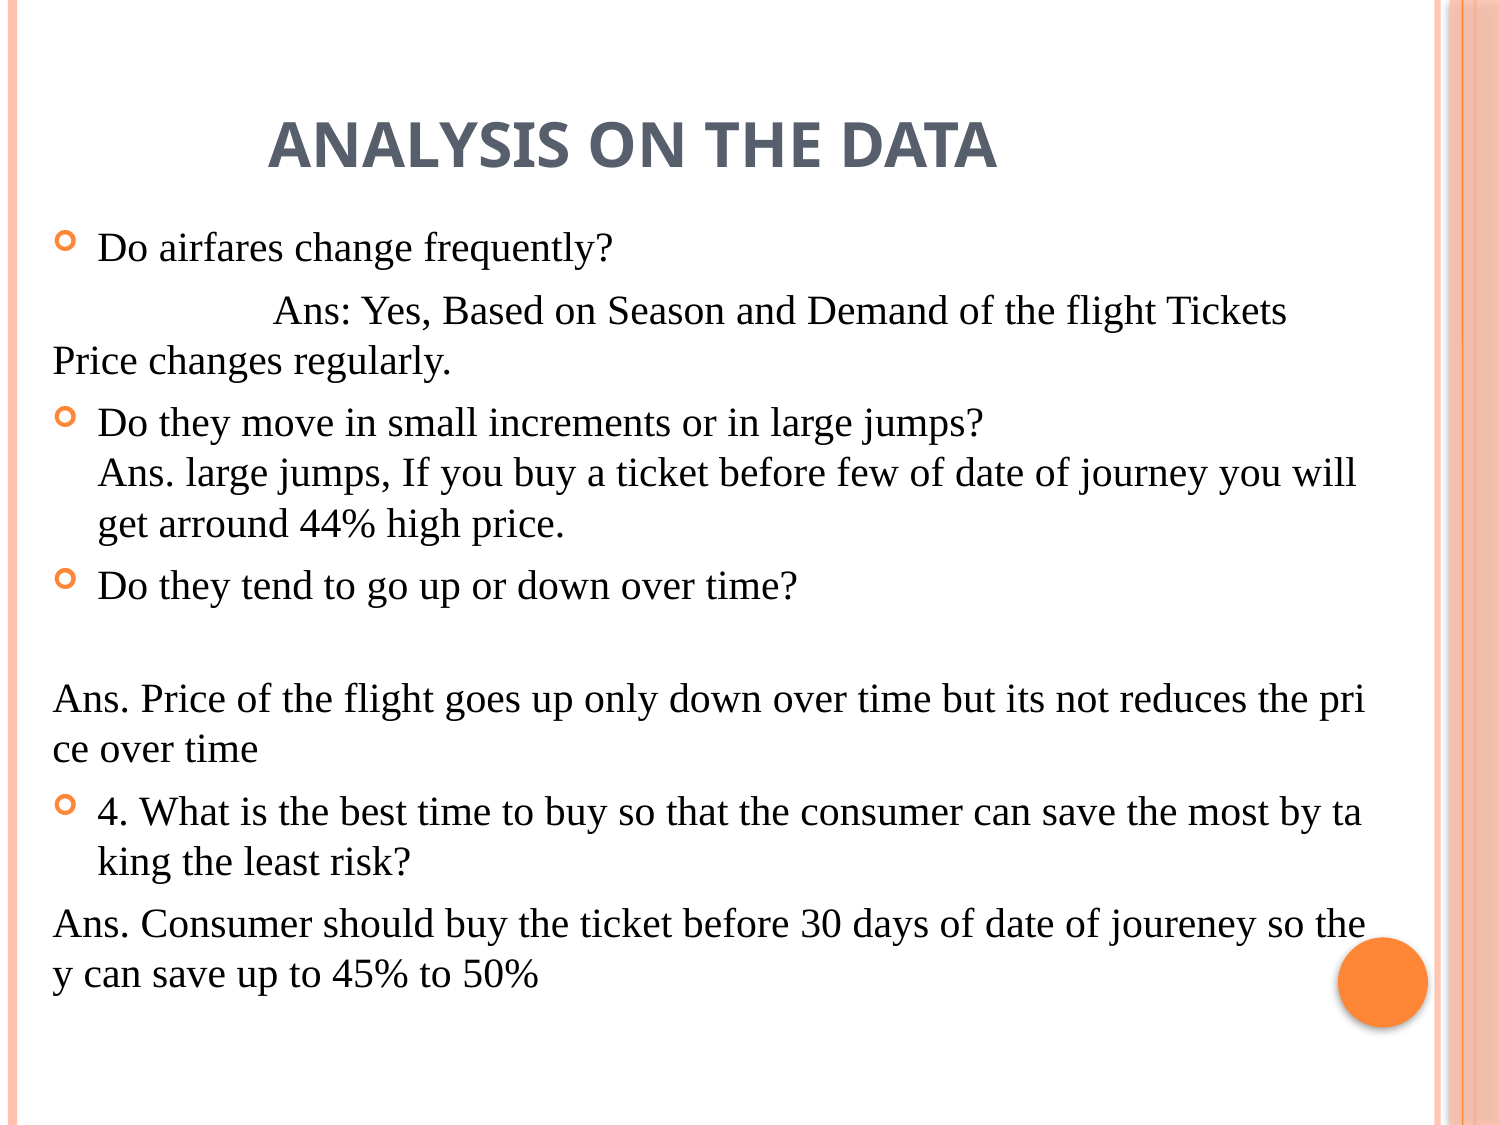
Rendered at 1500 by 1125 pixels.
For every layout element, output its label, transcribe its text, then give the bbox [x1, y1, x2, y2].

list Do airfares change frequently? Ans: Yes, Based on Season and Demand of the flight Tickets Price changes regularly. Do they move in small increments or in large jumps? Ans. large jumps, If you buy a ticket before few of date of journey you will get arround 44% high price. Do they tend to go up or down over time? Ans. Price of the flight goes up only down over time but its not reduces the price over time 4. What is the best time to buy so that the consumer can save the most by taking the least risk? Ans. Consumer should buy the ticket before 30 days of date of joureney so they can save up to 45% to 50% [37, 212, 1388, 1062]
title ANALYSIS ON THE DATA [75, 45, 1300, 188]
